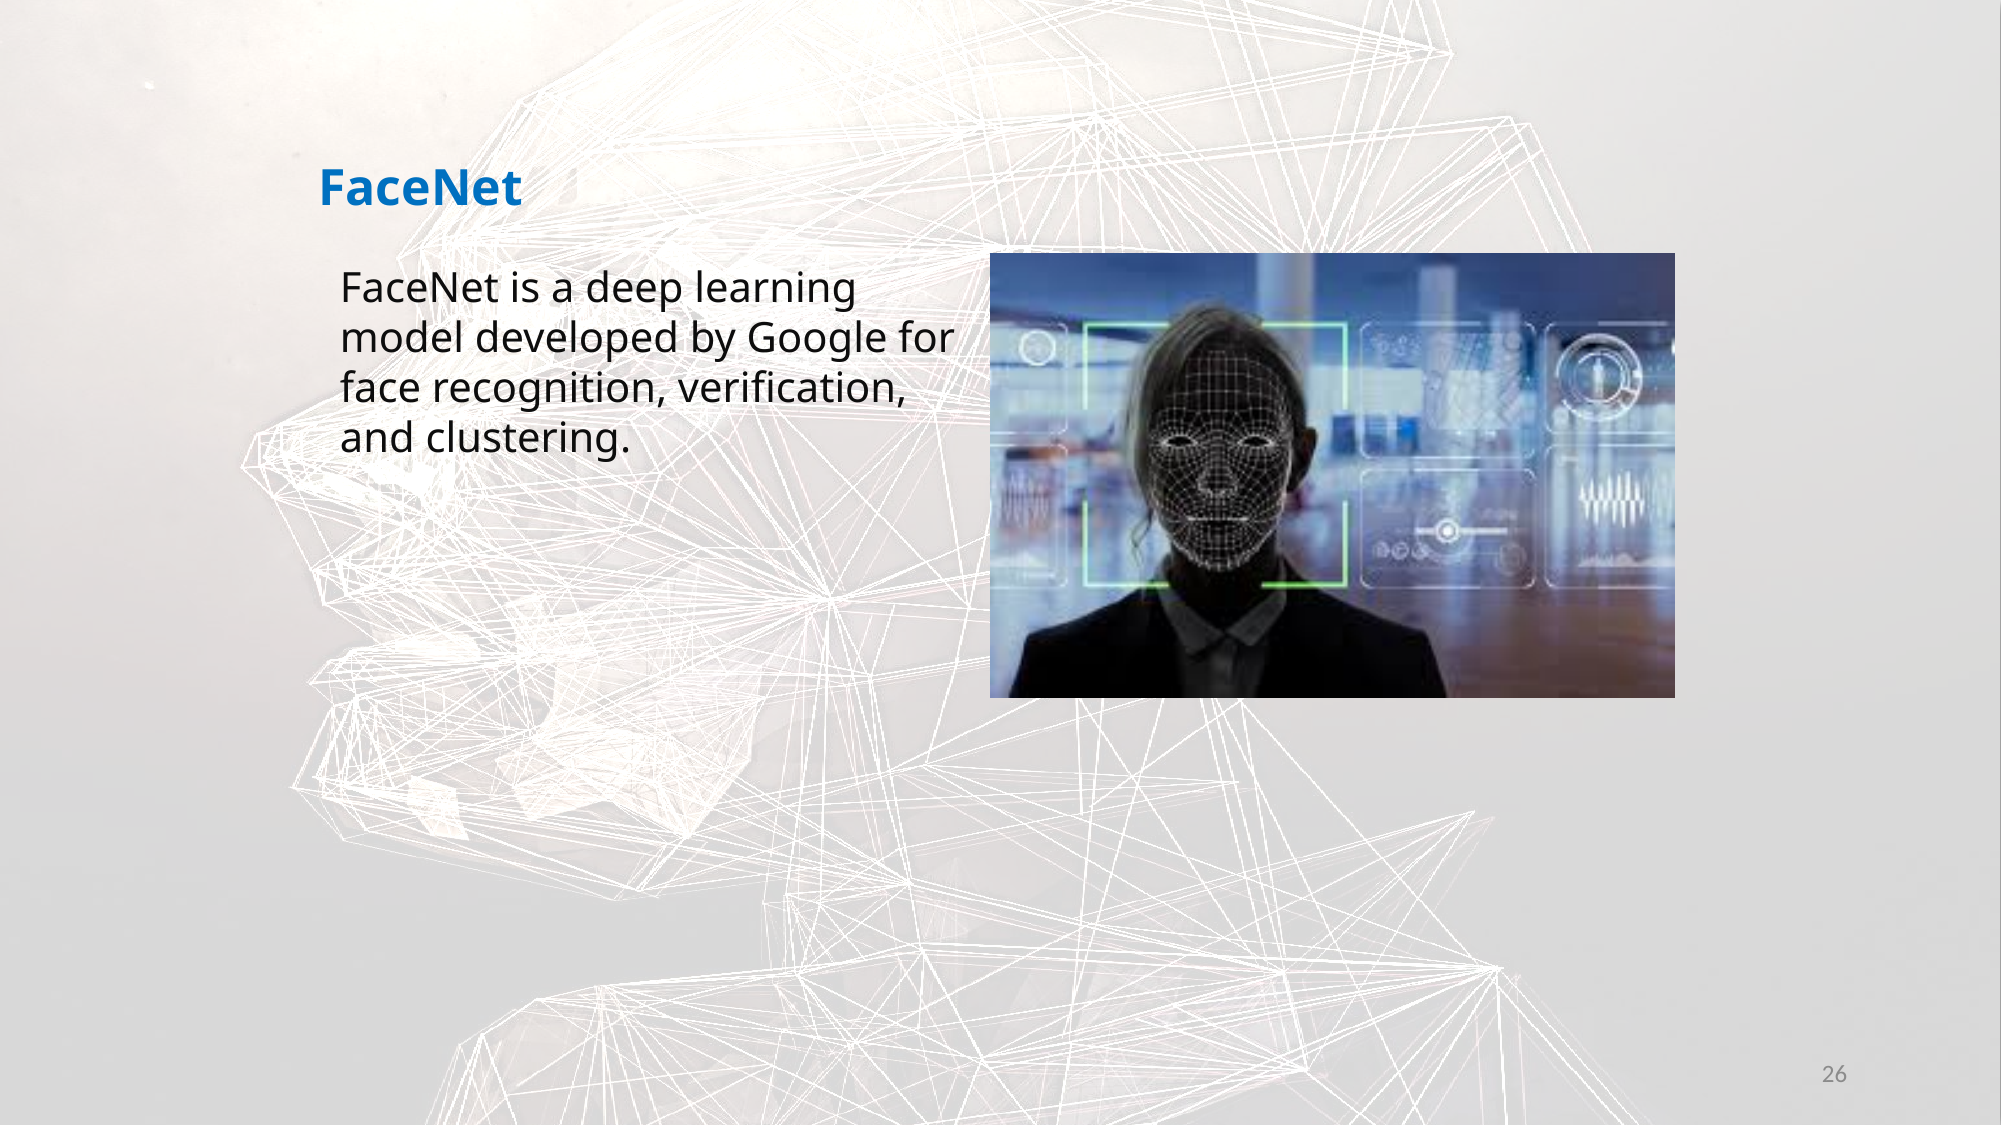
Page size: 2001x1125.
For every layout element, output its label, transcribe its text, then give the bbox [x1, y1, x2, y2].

title FaceNet [200, 87, 655, 338]
list FaceNet is a deep learning model developed by Google for face recognition, verification, and clustering. [324, 253, 991, 879]
slide_number 26 [1412, 1042, 1863, 1103]
picture [990, 253, 1675, 698]
